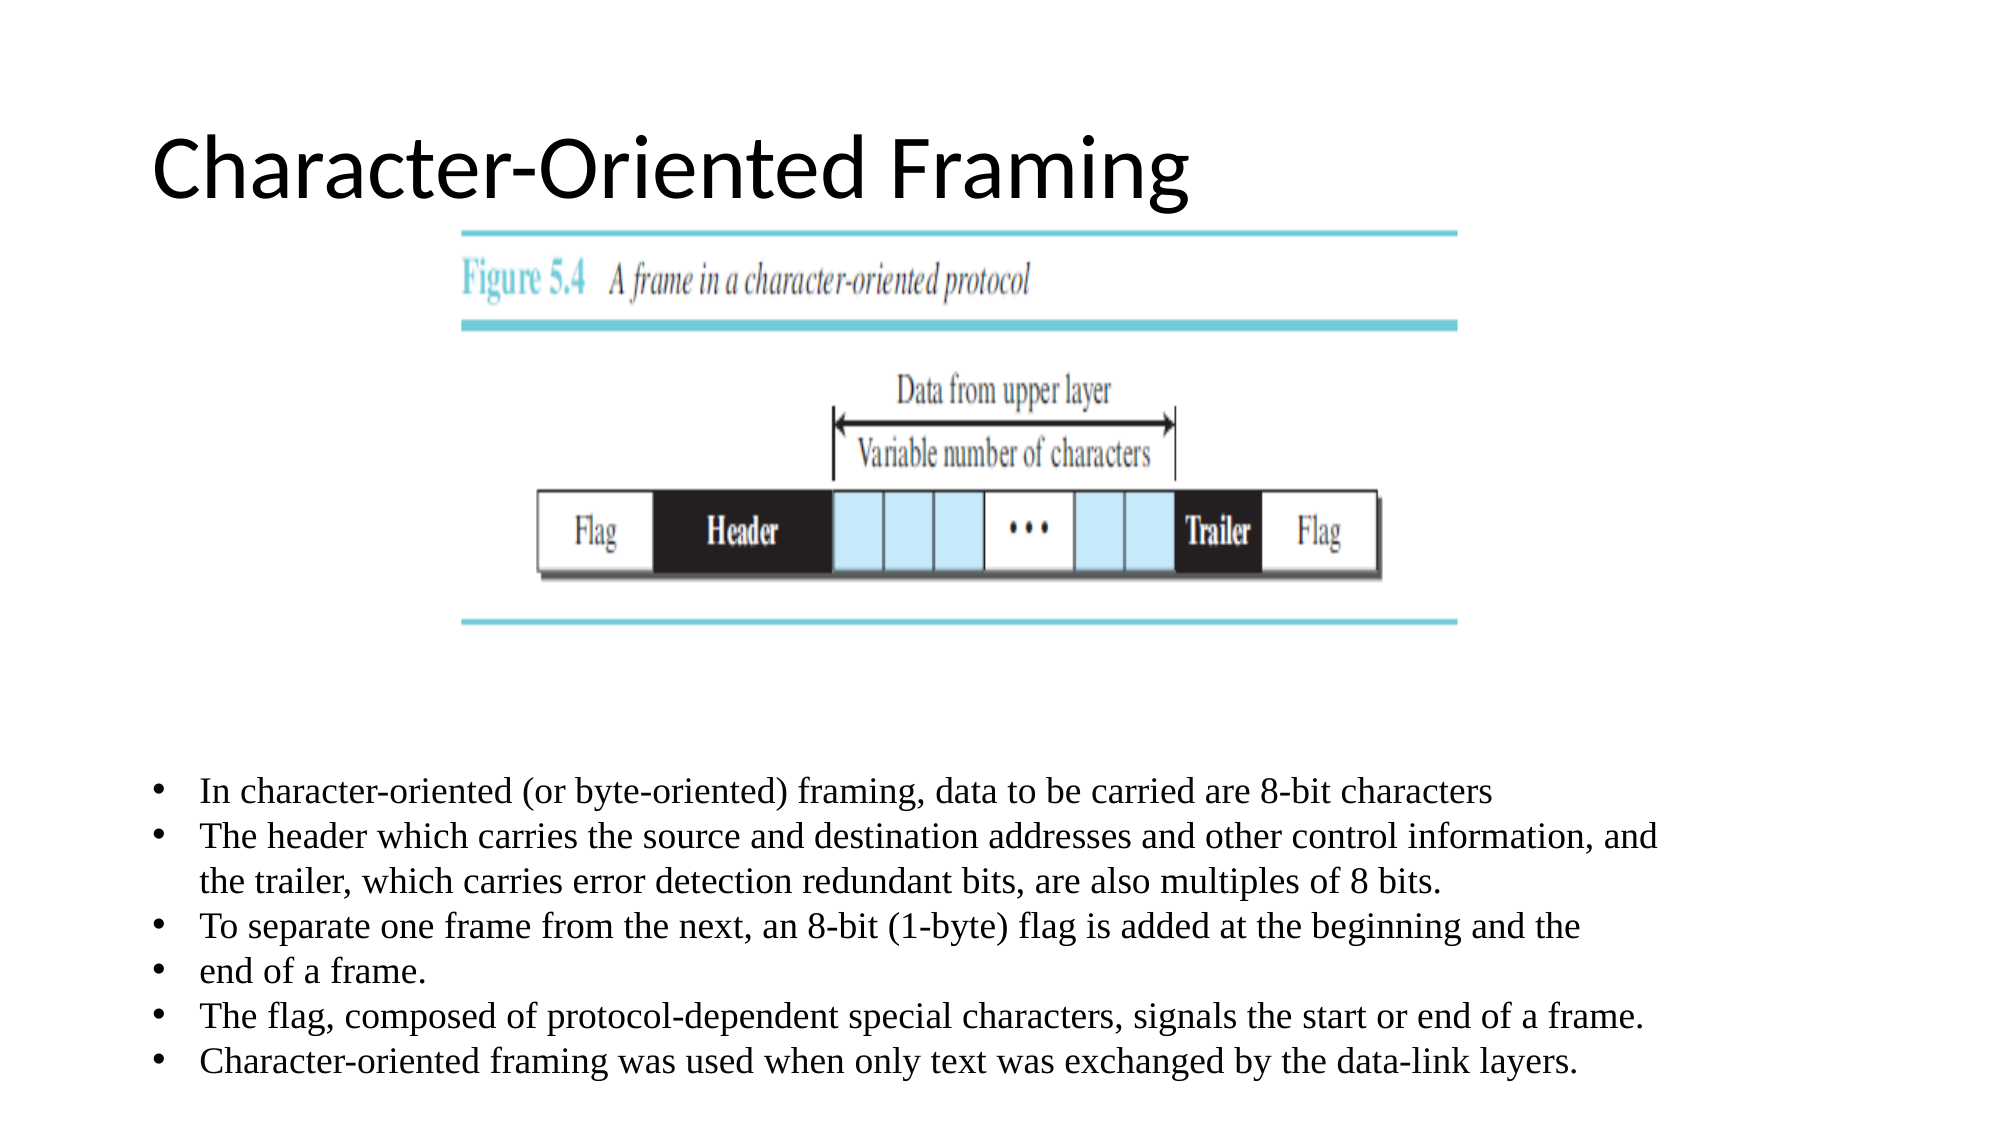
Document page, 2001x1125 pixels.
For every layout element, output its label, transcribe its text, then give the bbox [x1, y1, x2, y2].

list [434, 217, 1472, 644]
text_box In character-oriented (or byte-oriented) framing, data to be carried are 8-bit characters The header which carries the source and destination addresses and other control information, and the trailer, which carries error detection redundant bits, are also multiples of 8 bits. To separate one frame from the next, an 8-bit (1-byte) flag is added at the beginning and the end of a frame. The flag, composed of protocol-dependent special characters, signals the start or end of a frame. Character-oriented framing was used when only text was exchanged by the data-link layers. [137, 758, 1692, 1089]
title Character-Oriented Framing [137, 59, 1863, 278]
